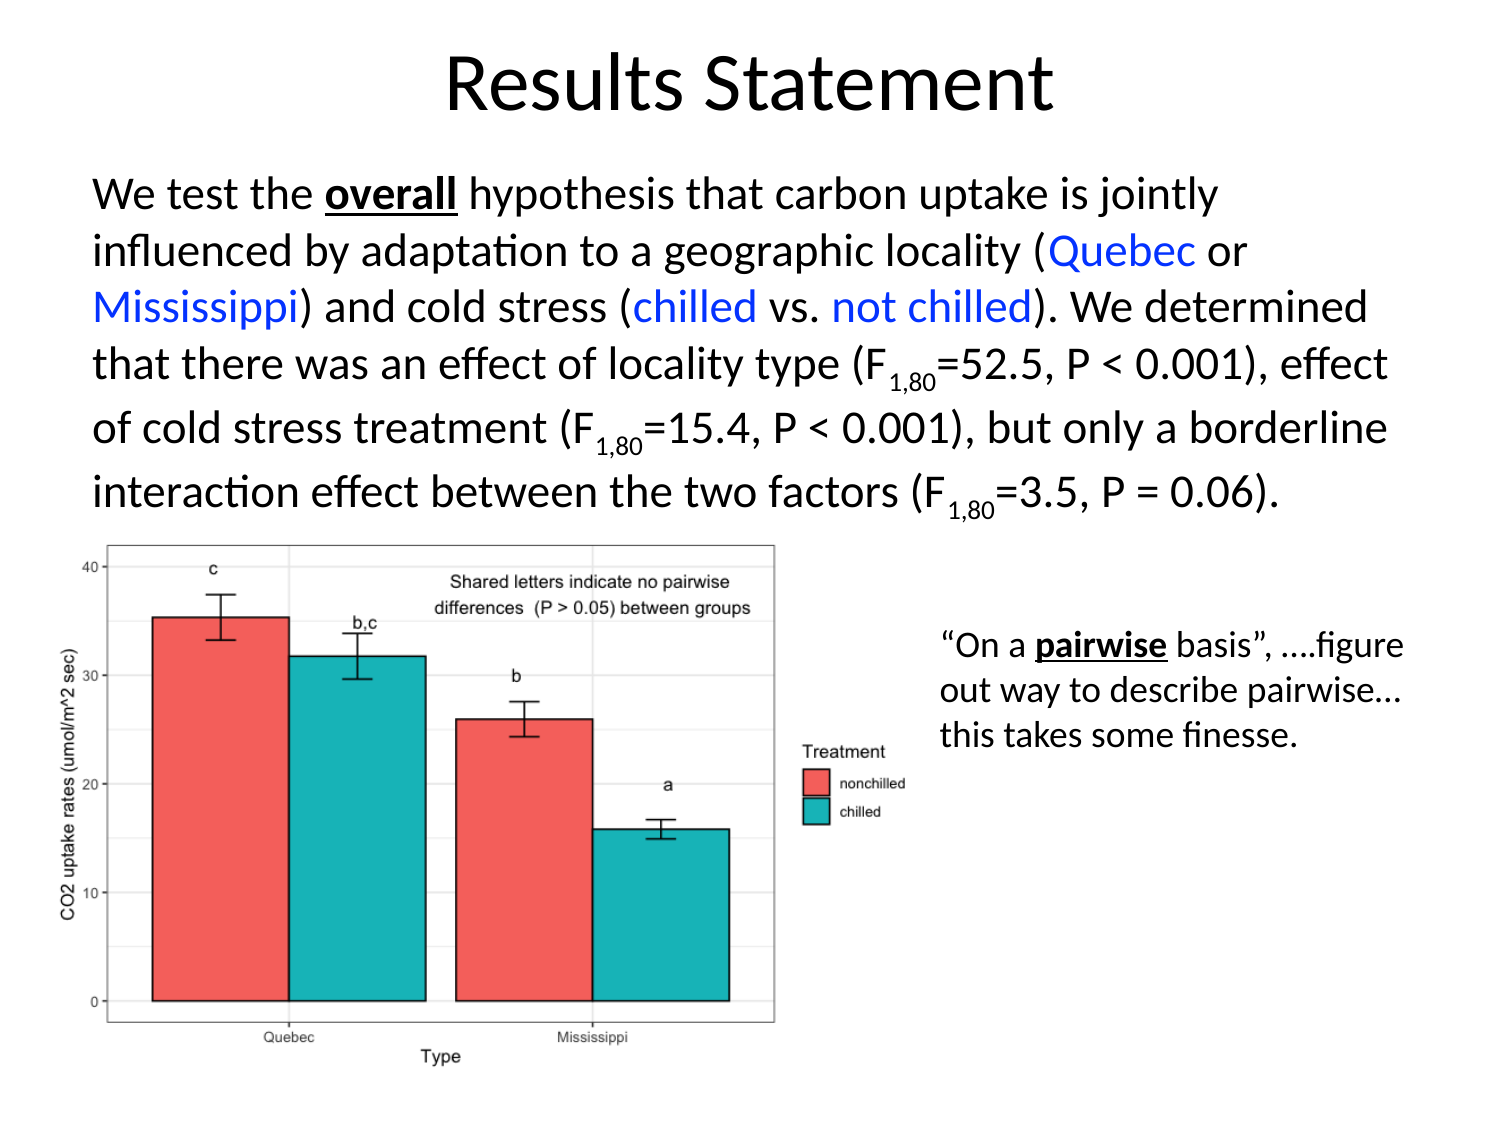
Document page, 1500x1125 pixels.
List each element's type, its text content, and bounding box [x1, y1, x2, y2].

list We test the overall hypothesis that carbon uptake is jointly influenced by adaptation to a geographic locality (Quebec or Mississippi) and cold stress (chilled vs. not chilled). We determined that there was an effect of locality type (F1,80=52.5, P < 0.001), effect of cold stress treatment (F1,80=15.4, P < 0.001), but only a borderline interaction effect between the two factors (F1,80=3.5, P = 0.06). [77, 154, 1428, 538]
picture [52, 537, 925, 1076]
title Results Statement [75, 0, 1425, 155]
text_box “On a pairwise basis”, ….figure out way to describe pairwise…this takes some finesse. [929, 612, 1450, 763]
